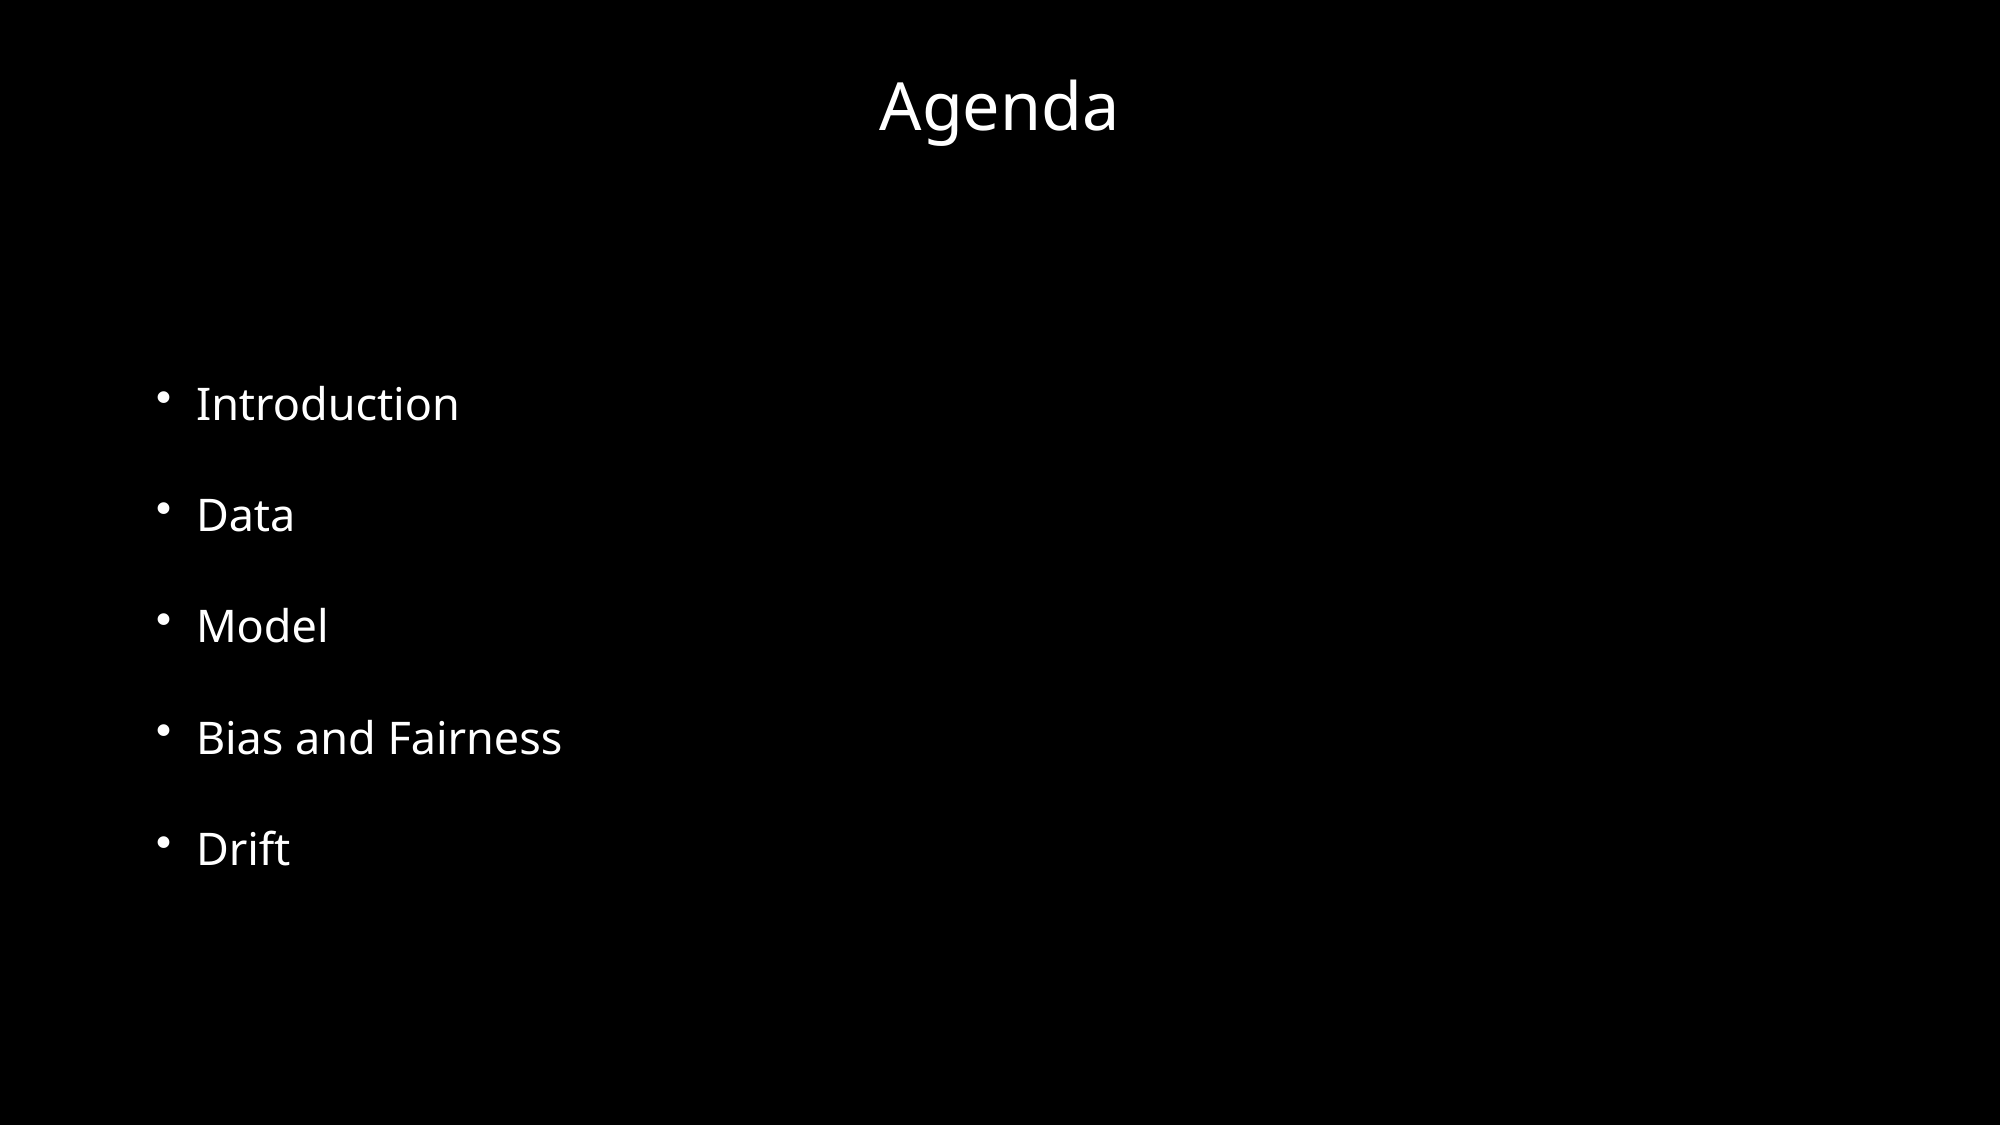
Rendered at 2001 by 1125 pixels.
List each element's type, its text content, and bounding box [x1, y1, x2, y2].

text_box Introduction Data Model Bias and Fairness Drift [156, 372, 1050, 921]
text_box Agenda [0, 60, 2000, 144]
